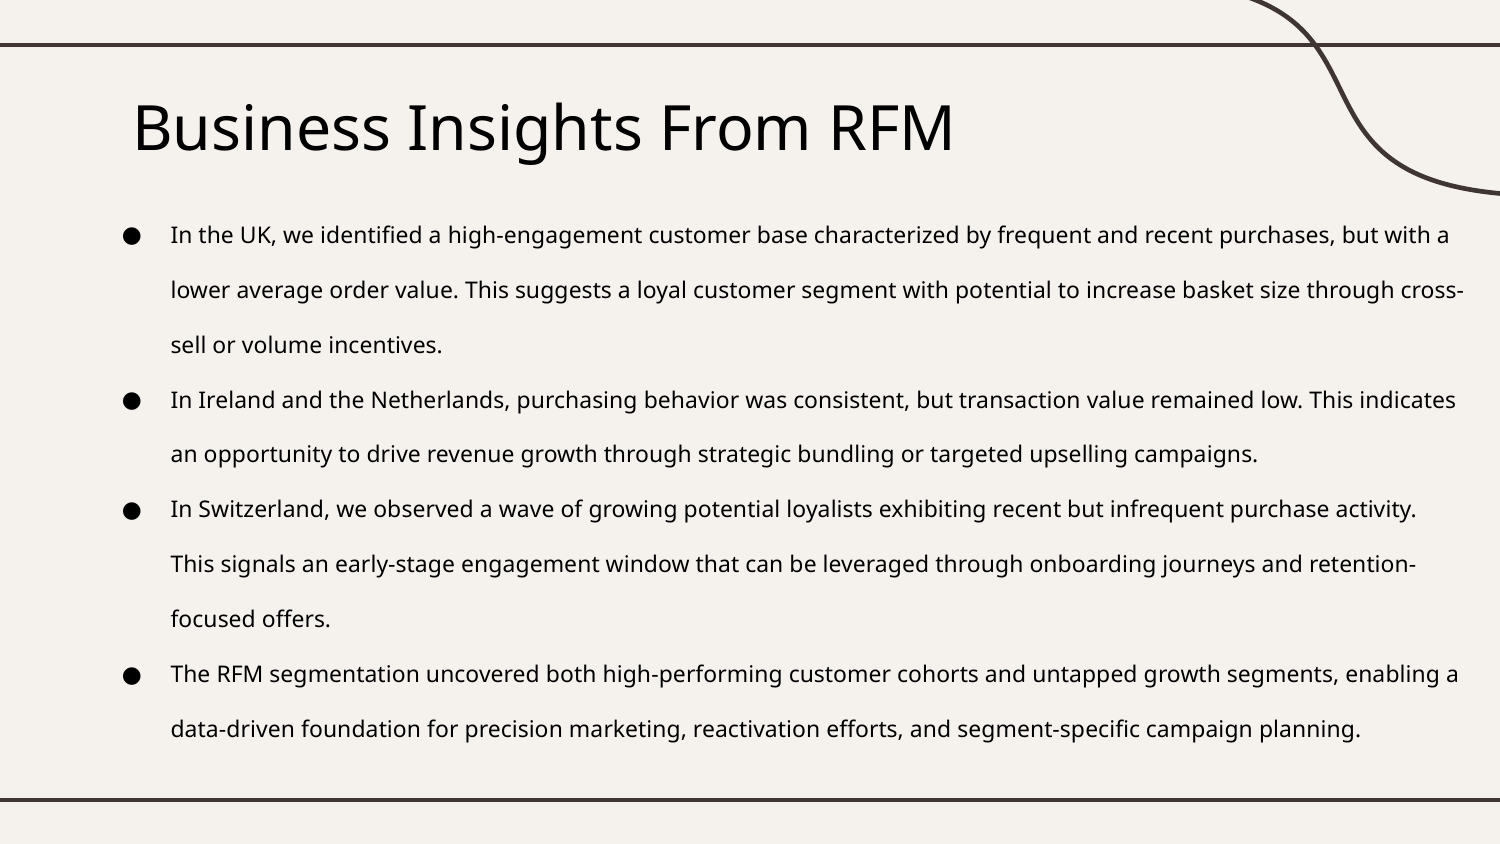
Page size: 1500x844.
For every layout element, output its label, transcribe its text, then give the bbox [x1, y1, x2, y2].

text_box In the UK, we identified a high-engagement customer base characterized by frequent and recent purchases, but with a lower average order value. This suggests a loyal customer segment with potential to increase basket size through cross-sell or volume incentives. In Ireland and the Netherlands, purchasing behavior was consistent, but transaction value remained low. This indicates an opportunity to drive revenue growth through strategic bundling or targeted upselling campaigns. In Switzerland, we observed a wave of growing potential loyalists exhibiting recent but infrequent purchase activity. This signals an early-stage engagement window that can be leveraged through onboarding journeys and retention-focused offers. The RFM segmentation uncovered both high-performing customer cohorts and untapped growth segments, enabling a data-driven foundation for precision marketing, reactivation efforts, and segment-specific campaign planning. [80, 177, 1482, 799]
title Business Insights From RFM [116, 72, 1383, 167]
